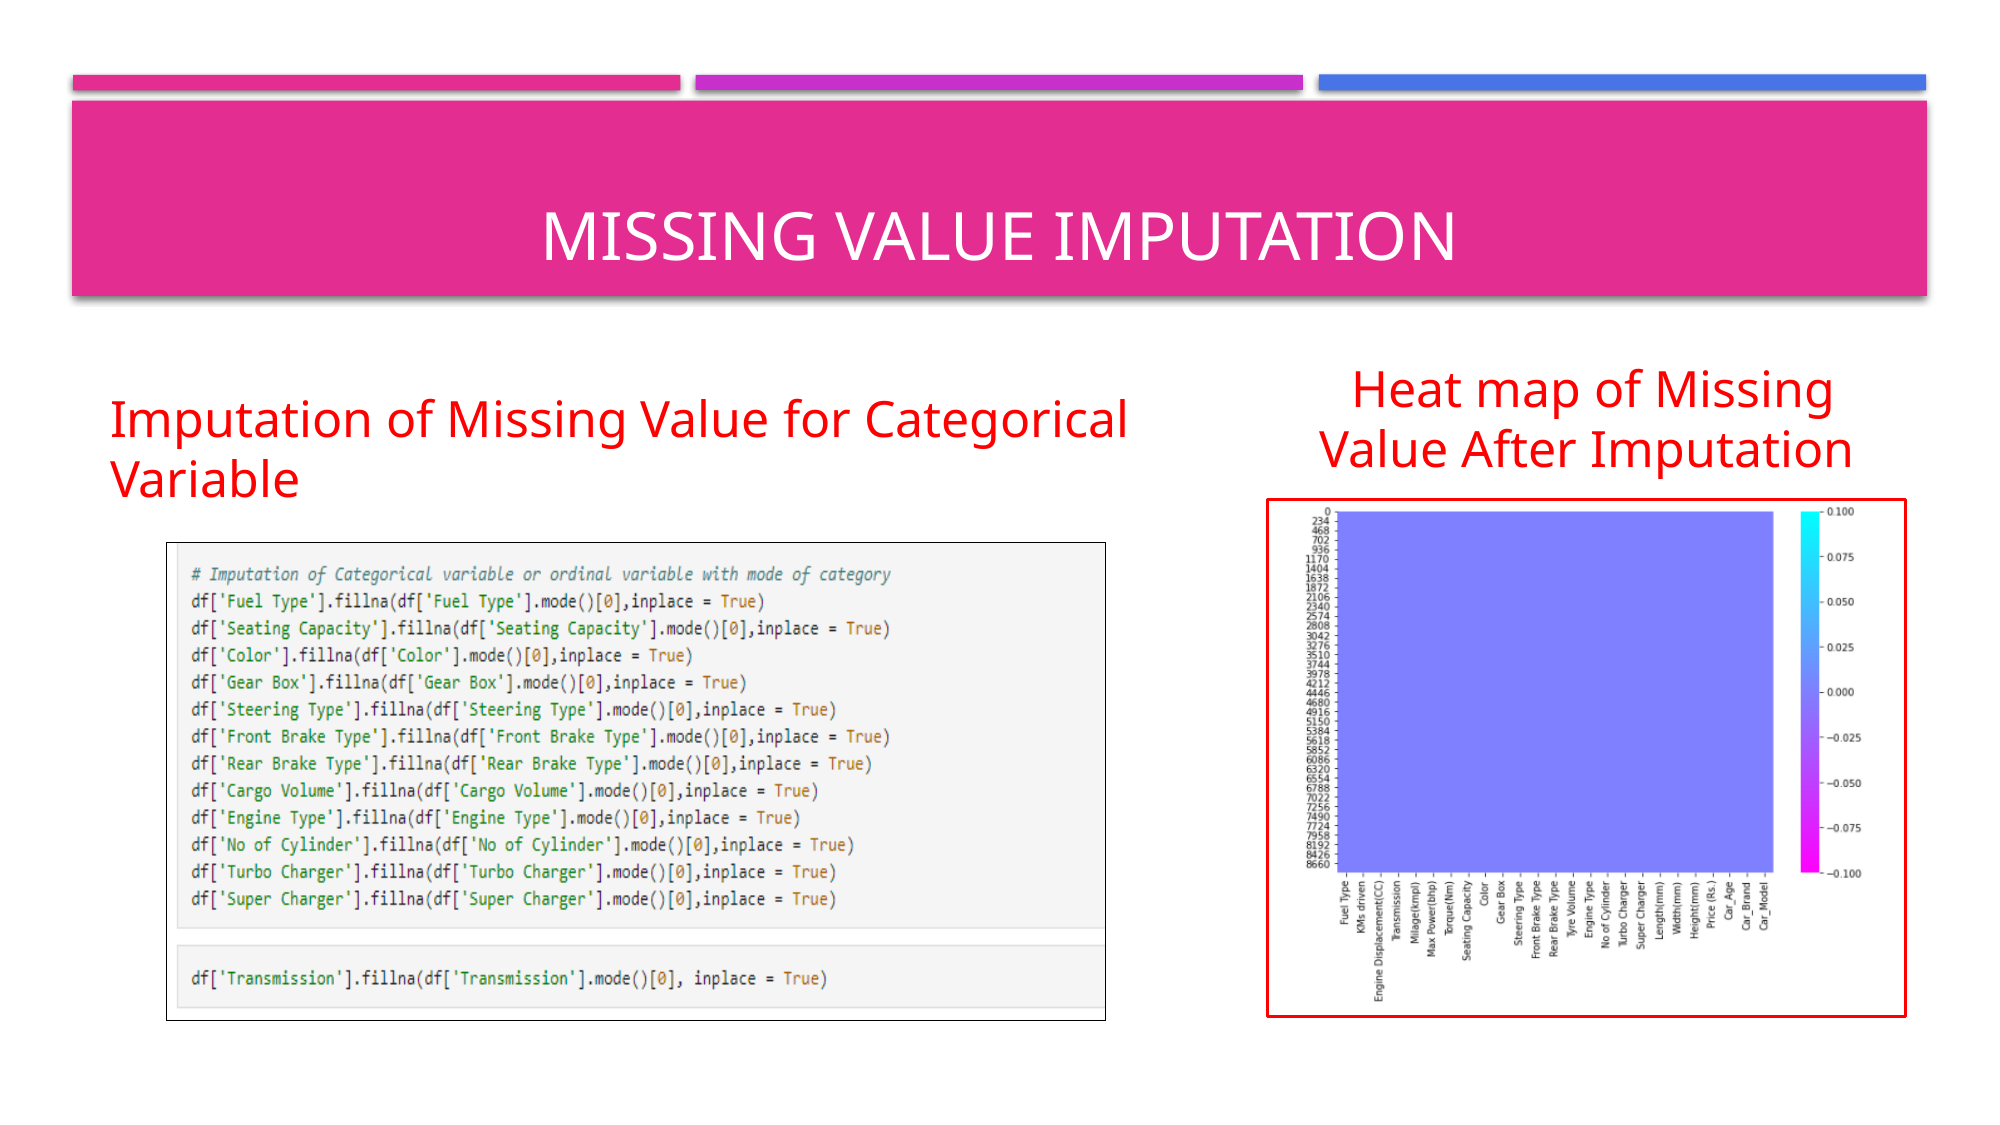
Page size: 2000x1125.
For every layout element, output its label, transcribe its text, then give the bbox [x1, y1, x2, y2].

text_box Imputation of Missing Value for Categorical Variable [95, 380, 1177, 515]
text_box Heat map of Missing Value After Imputation [1283, 349, 1904, 485]
picture [165, 541, 1107, 1021]
picture [1268, 500, 1905, 1016]
title Missing Value imputation [95, 115, 1905, 282]
